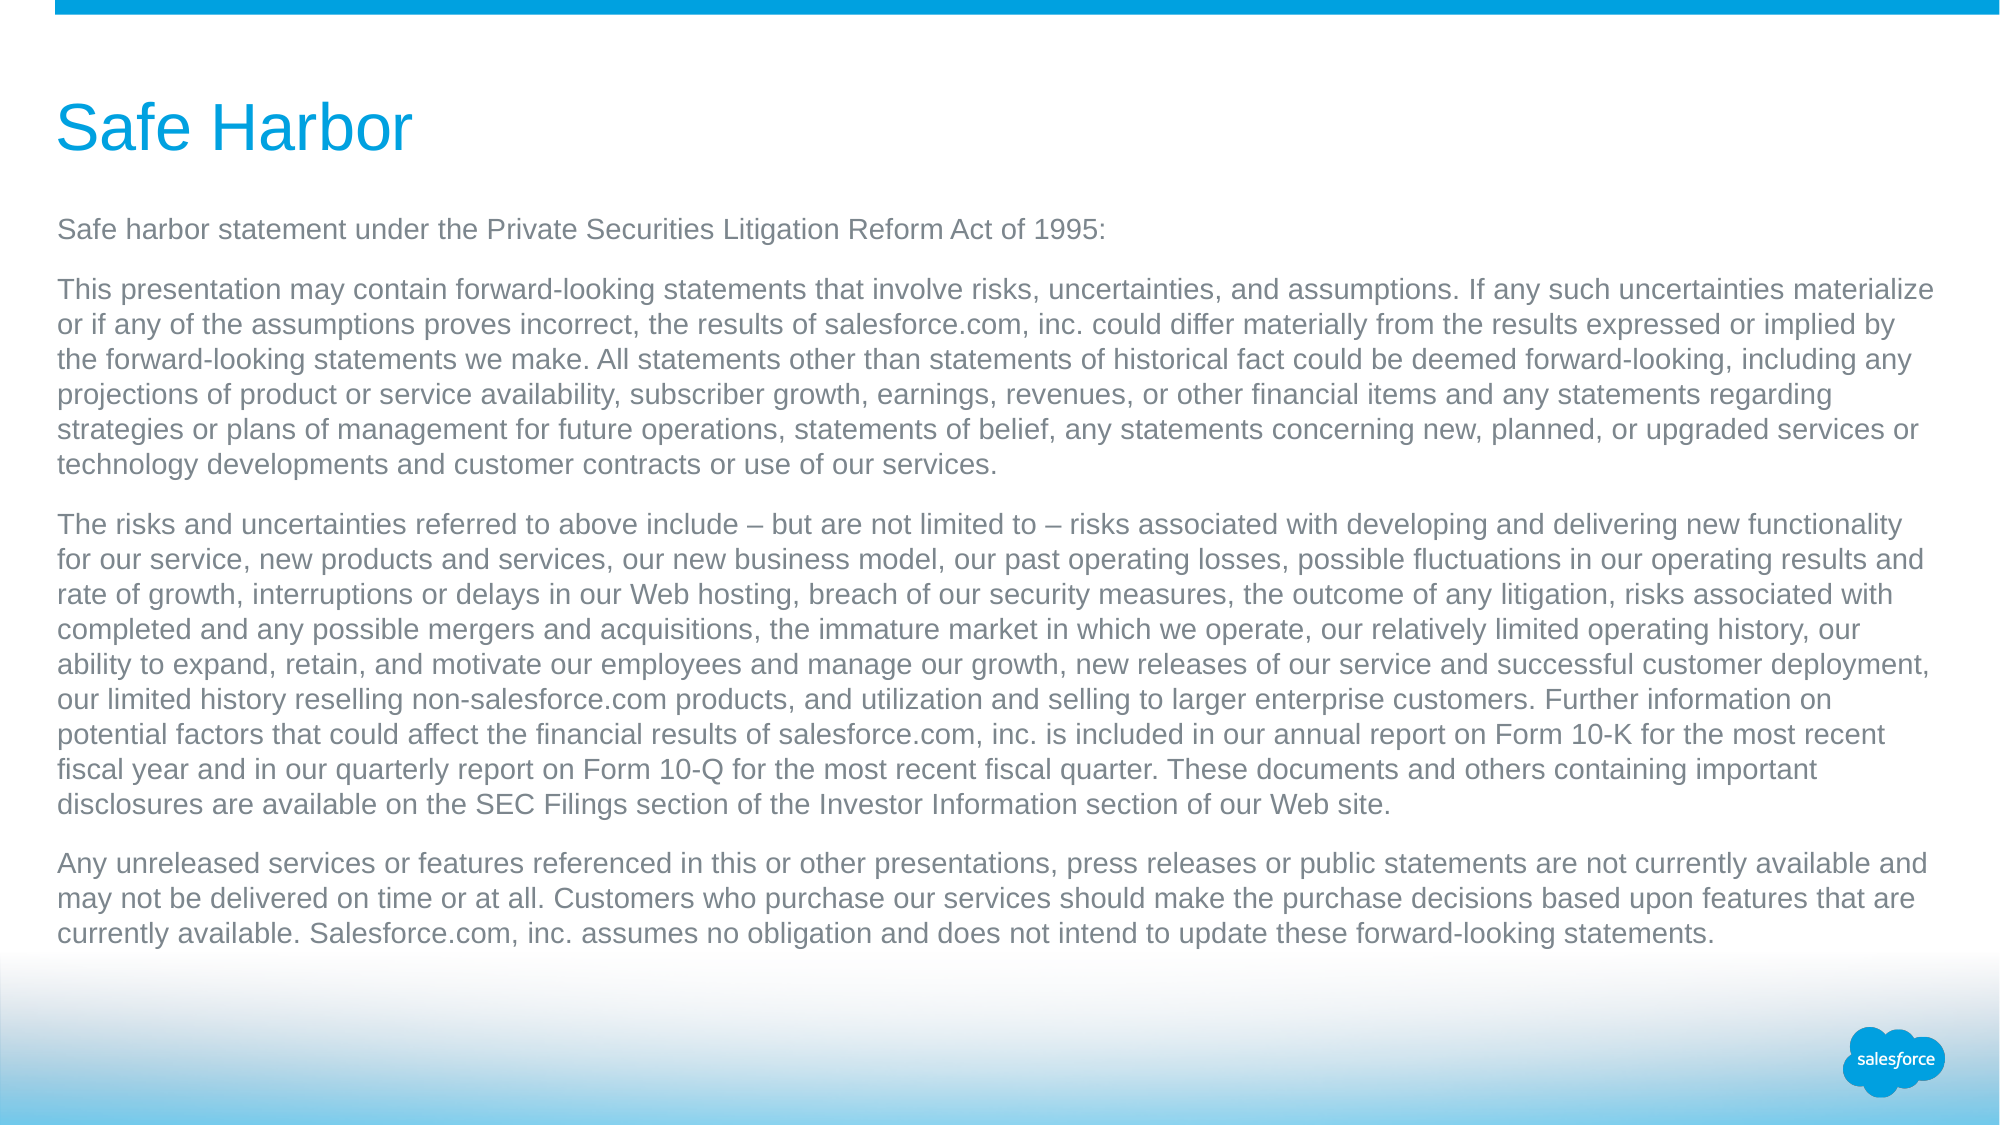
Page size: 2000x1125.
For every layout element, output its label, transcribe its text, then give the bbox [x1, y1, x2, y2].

title Safe Harbor [55, 14, 1945, 164]
list Safe harbor statement under the Private Securities Litigation Reform Act of 1995: This presentation may contain forward-looking statements that involve risks, uncertainties, and assumptions. If any such uncertainties materialize or if any of the assumptions proves incorrect, the results of salesforce.com, inc. could differ materially from the results expressed or implied by the forward-looking statements we make. All statements other than statements of historical fact could be deemed forward-looking, including any projections of product or service availability, subscriber growth, earnings, revenues, or other financial items and any statements regarding strategies or plans of management for future operations, statements of belief, any statements concerning new, planned, or upgraded services or technology developments and customer contracts or use of our services. The risks and uncertainties referred to above include – but are not limited to – risks associated with developing and delivering new functionality for our service, new products and services, our new business model, our past operating losses, possible fluctuations in our operating results and rate of growth, interruptions or delays in our Web hosting, breach of our security measures, the outcome of any litigation, risks associated with completed and any possible mergers and acquisitions, the immature market in which we operate, our relatively limited operating history, our ability to expand, retain, and motivate our employees and manage our growth, new releases of our service and successful customer deployment, our limited history reselling non-salesforce.com products, and utilization and selling to larger enterprise customers. Further information on potential factors that could affect the financial results of salesforce.com, inc. is included in our annual report on Form 10-K for the most recent fiscal year and in our quarterly report on Form 10-Q for the most recent fiscal quarter. These documents and others containing important disclosures are available on the SEC Filings section of the Investor Information section of our Web site. Any unreleased services or features referenced in this or other presentations, press releases or public statements are not currently available and may not be delivered on time or at all. Customers who purchase our services should make the purchase decisions based upon features that are currently available. Salesforce.com, inc. assumes no obligation and does not intend to update these forward-looking statements. [55, 210, 1945, 1021]
picture [1, 188, 2000, 1125]
